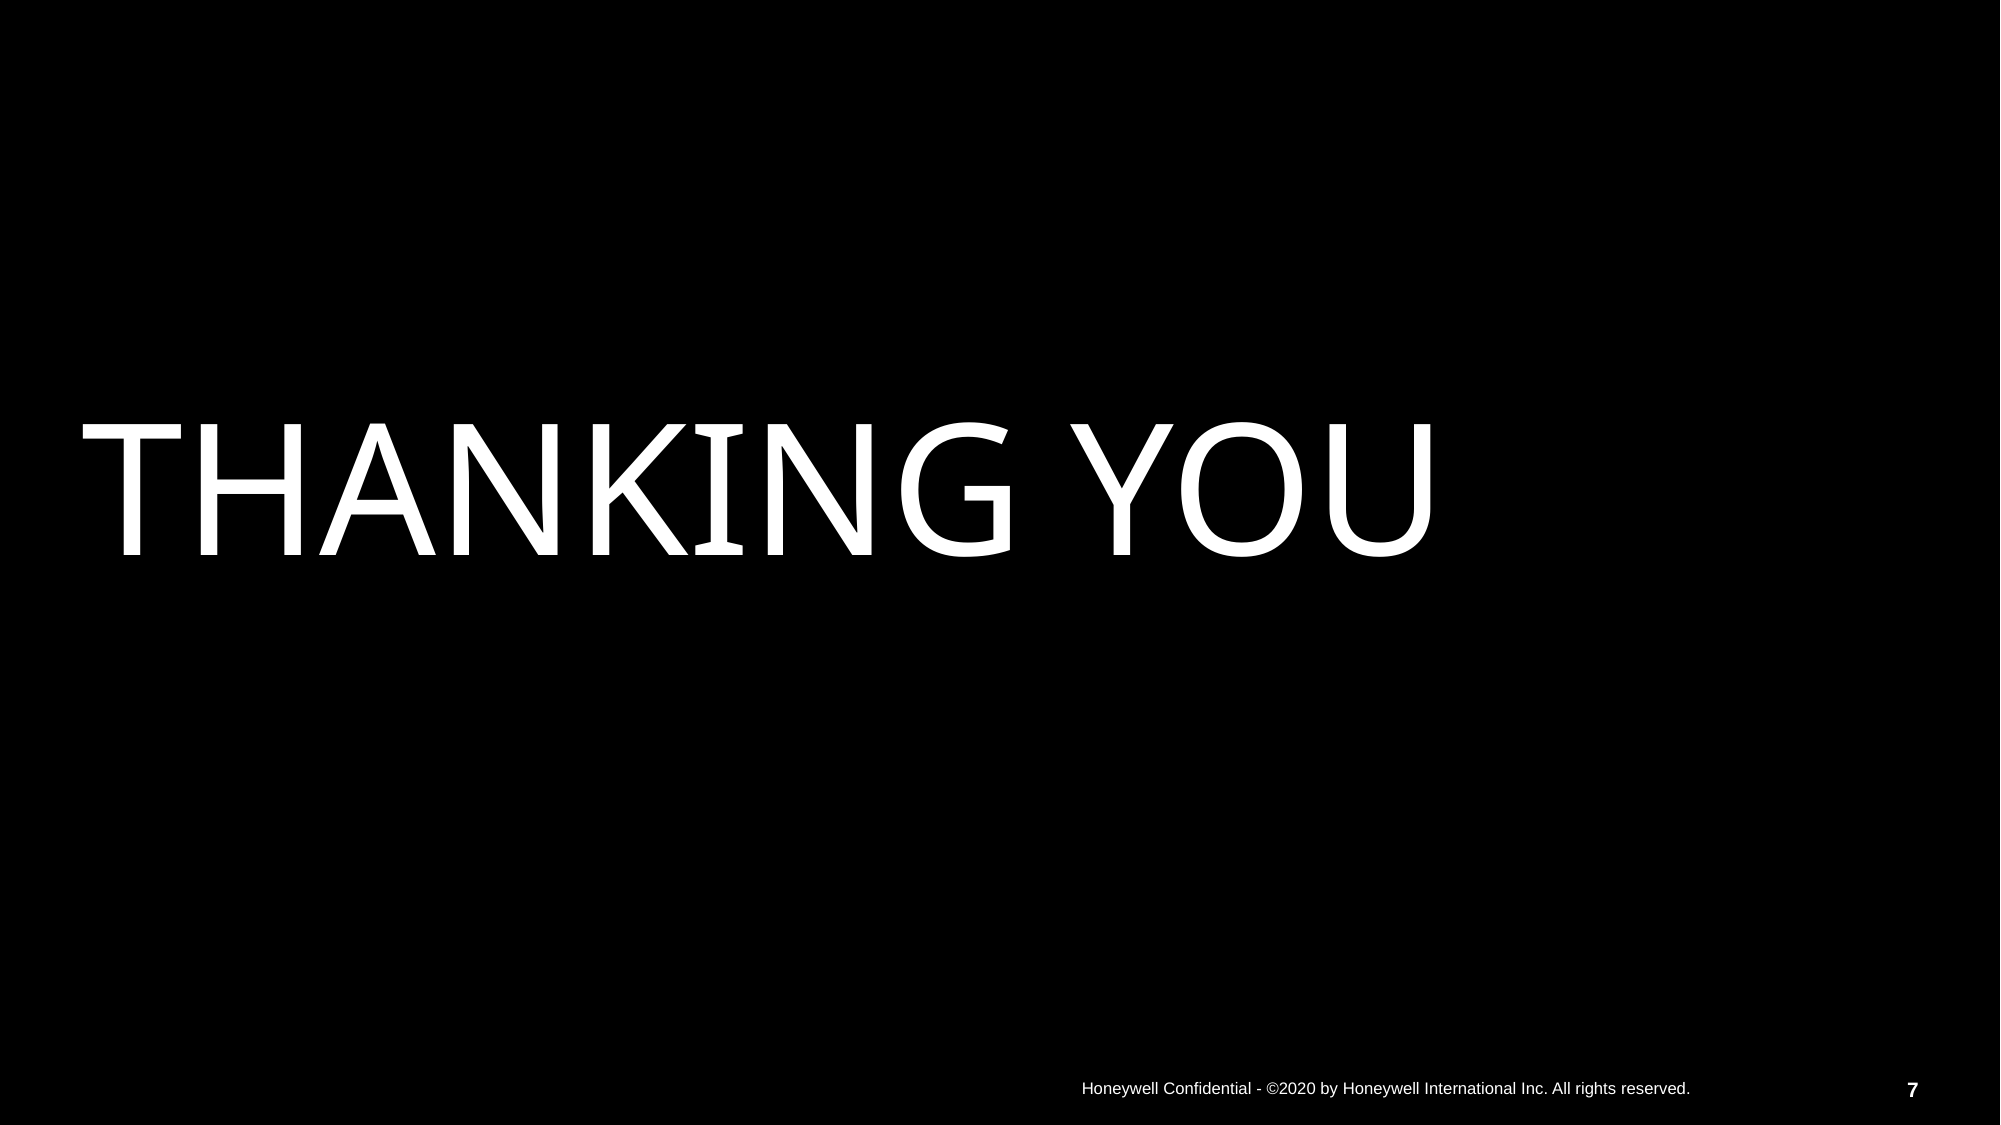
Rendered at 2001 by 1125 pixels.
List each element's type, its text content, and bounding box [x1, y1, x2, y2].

title Thanking you [81, 396, 1457, 846]
slide_number 6 [1837, 1062, 1919, 1102]
